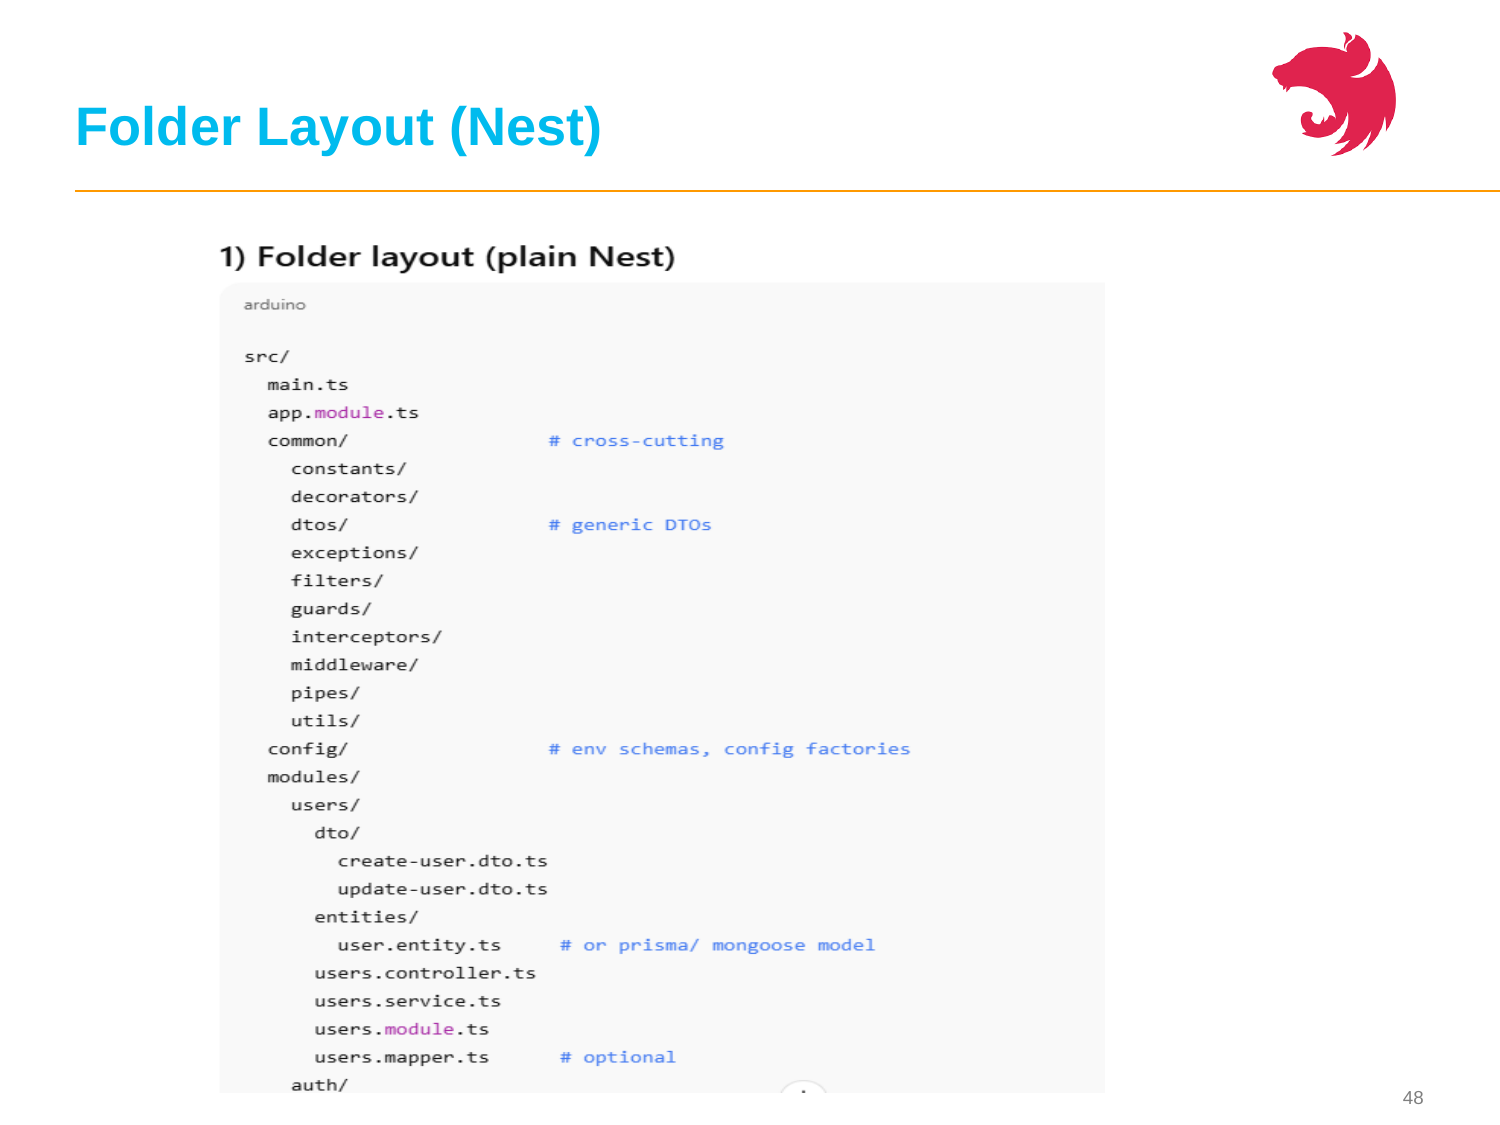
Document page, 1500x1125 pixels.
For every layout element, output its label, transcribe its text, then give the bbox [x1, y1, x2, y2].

title Folder Layout (Nest) [75, 27, 1422, 157]
picture [199, 229, 1105, 1093]
